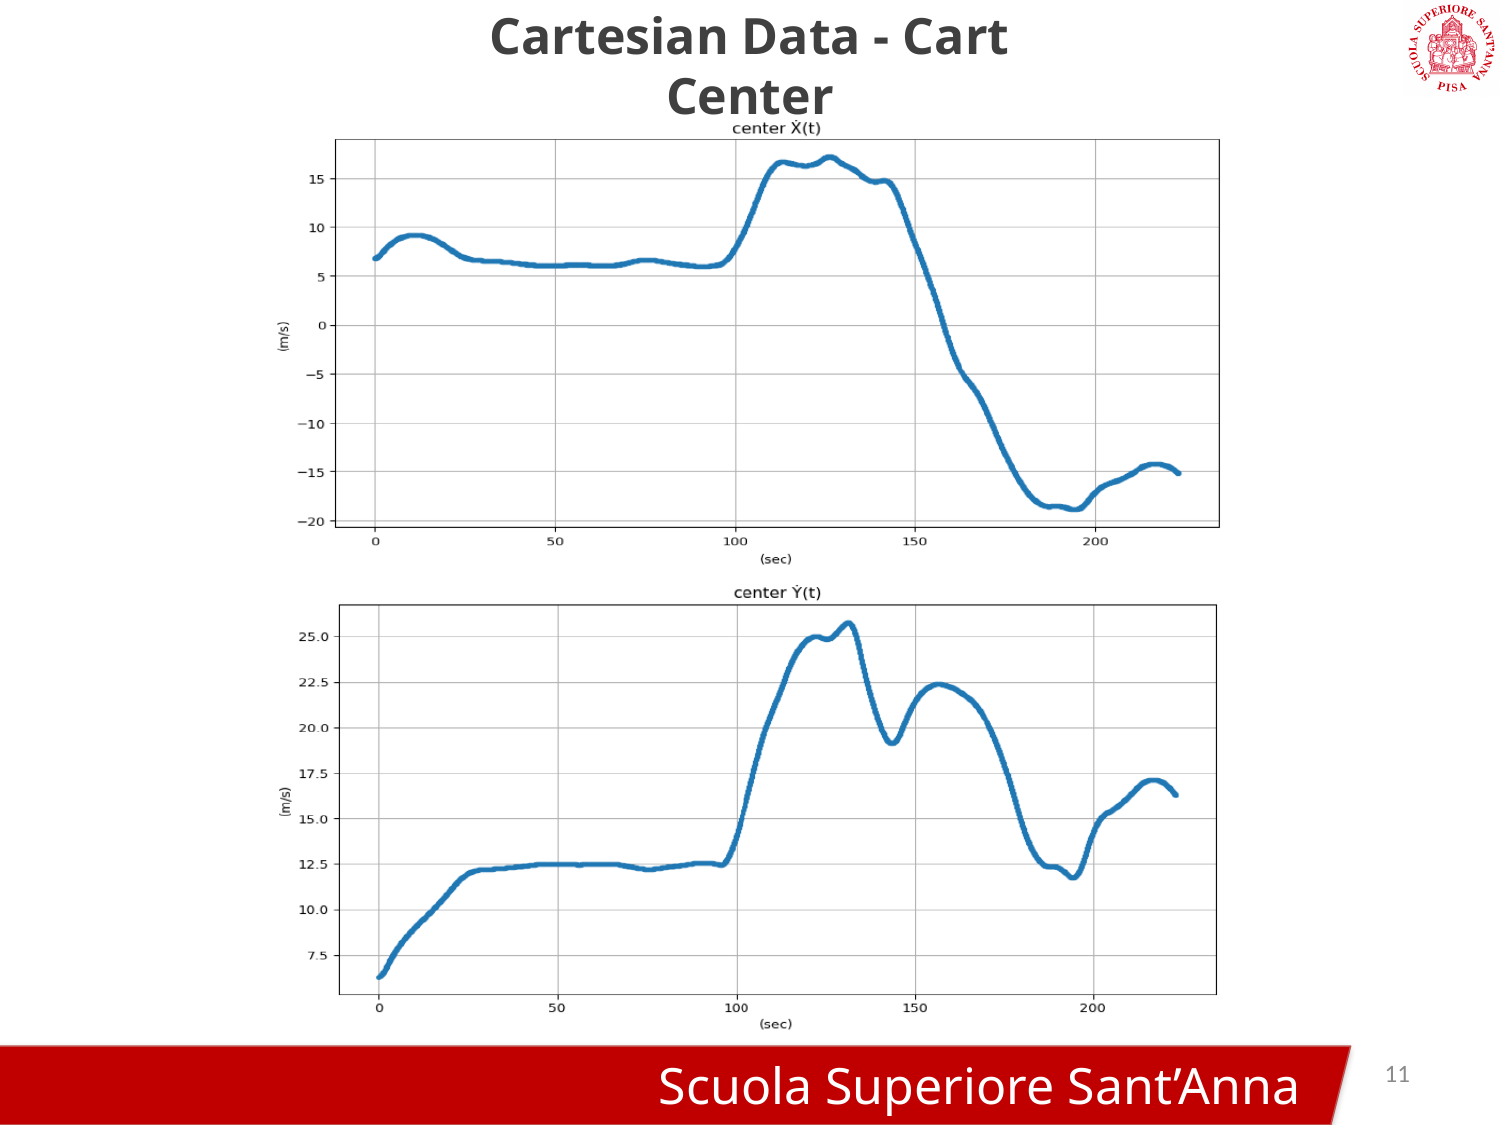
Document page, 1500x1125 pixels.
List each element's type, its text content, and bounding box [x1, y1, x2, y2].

picture [1402, 0, 1500, 97]
text_box Scuola Superiore Sant’Anna [598, 1047, 1316, 1123]
text_box [0, 1045, 1338, 1125]
slide_number 11 [1074, 1042, 1425, 1103]
picture [261, 113, 1228, 1036]
text_box Cartesian Data - Cart Center [411, 0, 1089, 112]
